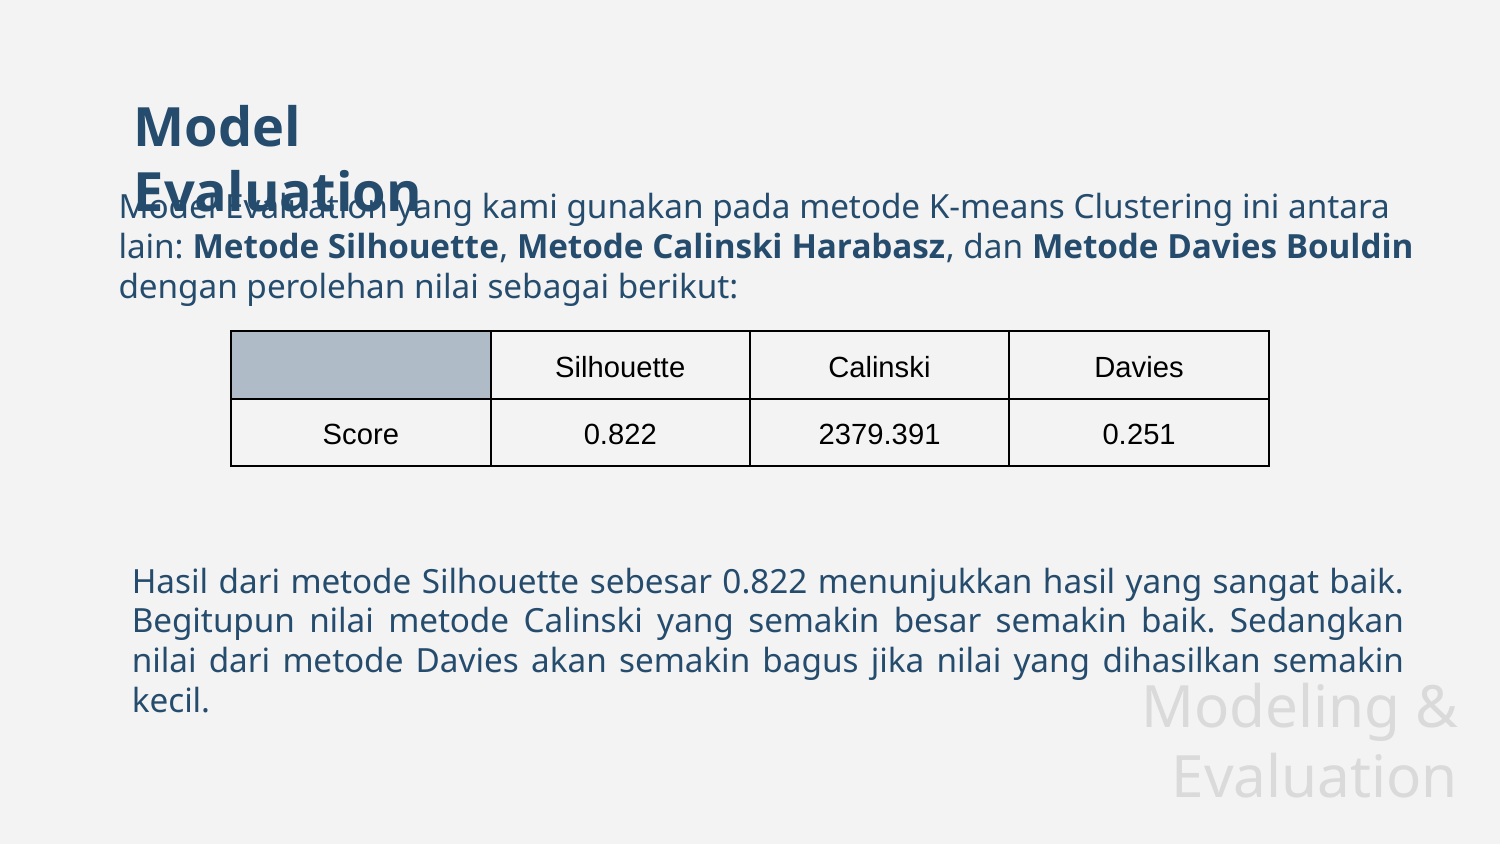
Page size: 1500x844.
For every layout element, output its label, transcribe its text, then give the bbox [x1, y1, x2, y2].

text_box Hasil dari metode Silhouette sebesar 0.822 menunjukkan hasil yang sangat baik. Begitupun nilai metode Calinski yang semakin besar semakin baik. Sedangkan nilai dari metode Davies akan semakin bagus jika nilai yang dihasilkan semakin kecil. [131, 552, 1407, 726]
text_box Model Evaluation yang kami gunakan pada metode K-means Clustering ini antara lain: Metode Silhouette, Metode Calinski Harabasz, dan Metode Davies Bouldin dengan perolehan nilai sebagai berikut: [118, 158, 1456, 332]
title Model Evaluation [118, 77, 589, 158]
table_cell Score [232, 400, 490, 465]
table_header Silhouette [492, 332, 749, 398]
table_cell 2379.391 [751, 400, 1008, 465]
text_box Modeling & Evaluation [832, 655, 1473, 825]
table_cell 0.251 [1010, 400, 1268, 465]
table_header Calinski [751, 332, 1008, 398]
table_header Davies [1010, 332, 1268, 398]
table_cell 0.822 [492, 400, 749, 465]
table_header [232, 332, 490, 398]
